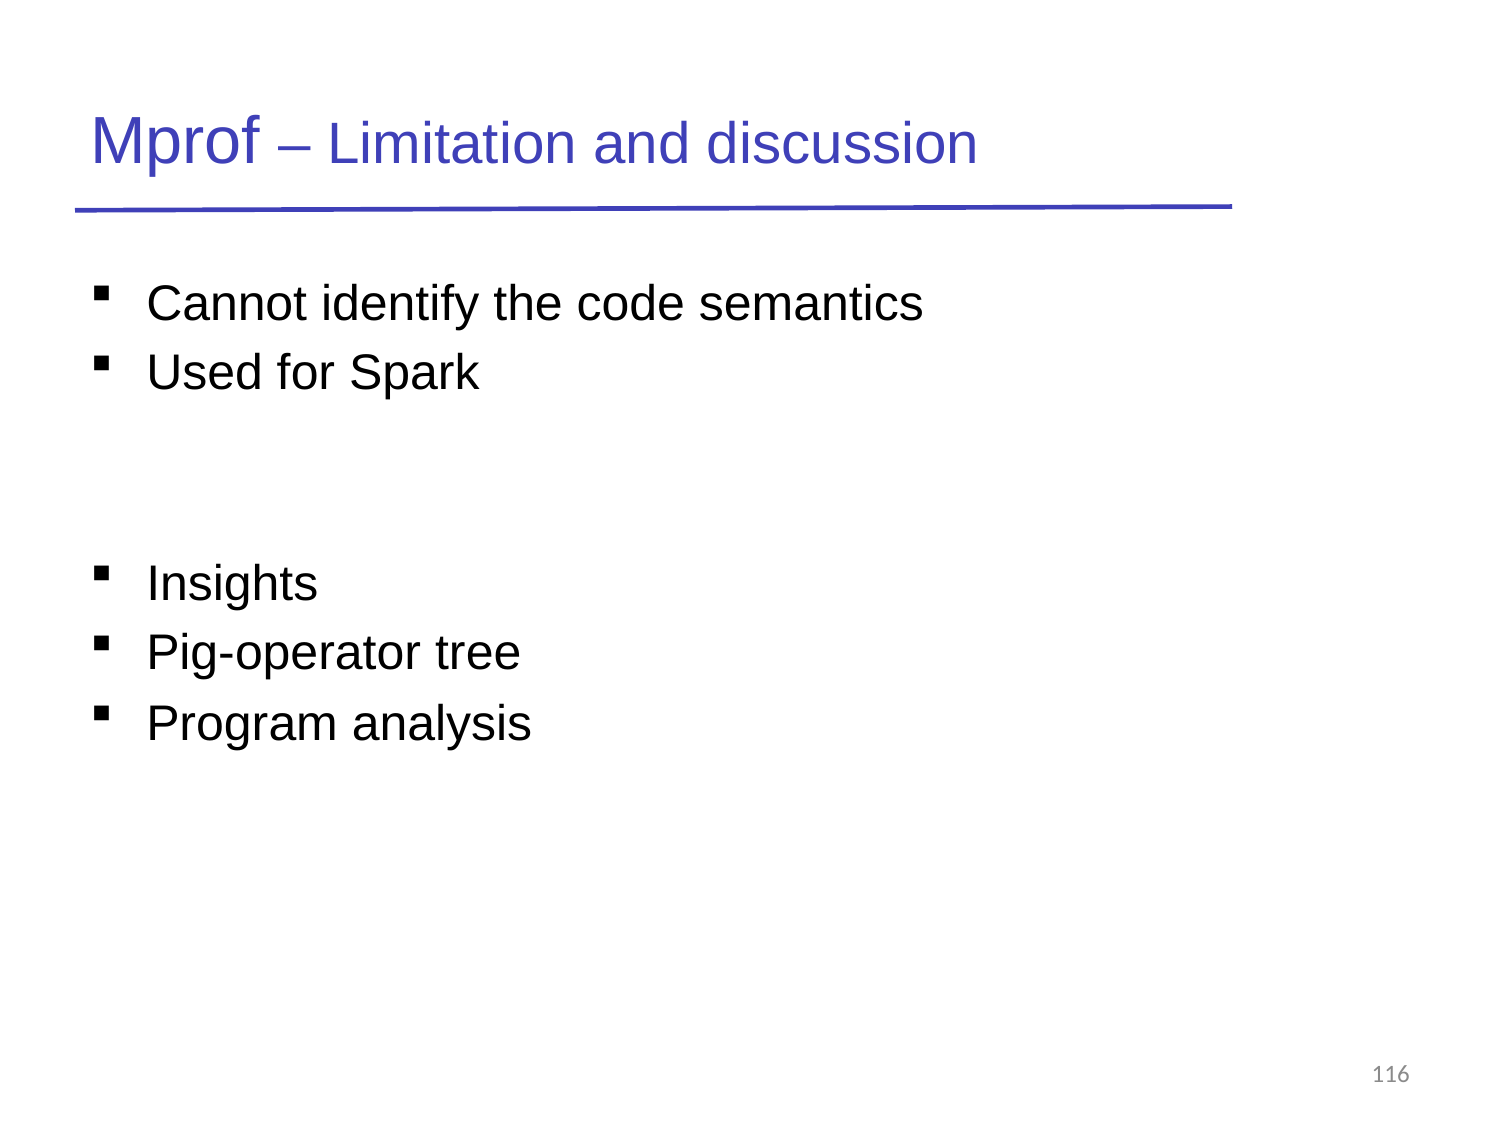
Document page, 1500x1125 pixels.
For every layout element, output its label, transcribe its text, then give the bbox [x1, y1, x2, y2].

list Cannot identify the code semantics Used for Spark Insights Pig-operator tree Program analysis [75, 262, 1425, 1005]
slide_number 116 [1074, 1042, 1425, 1103]
title Mprof – Limitation and discussion [75, 67, 1425, 207]
